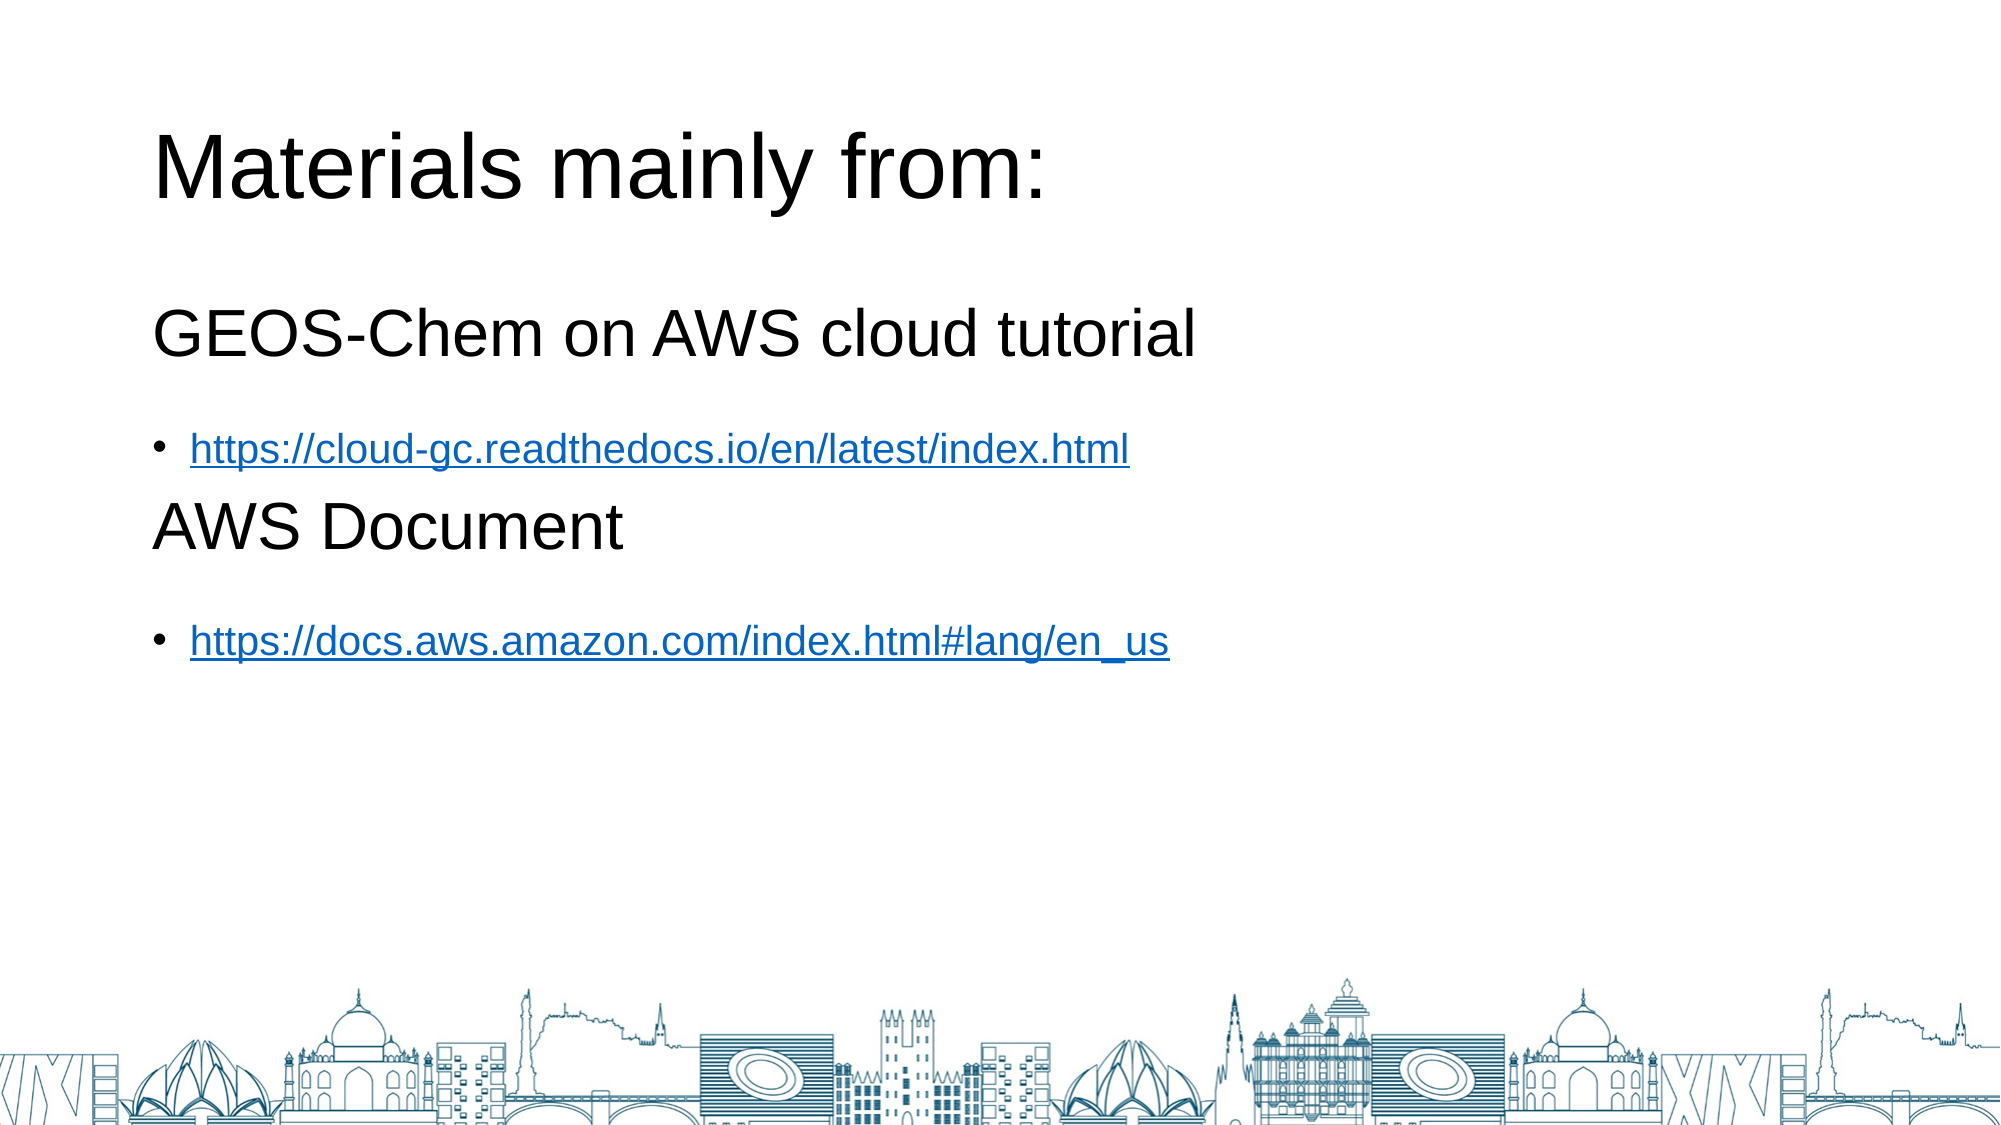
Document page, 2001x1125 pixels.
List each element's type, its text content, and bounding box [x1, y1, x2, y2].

picture [0, 0, 2000, 1125]
list GEOS-Chem on AWS cloud tutorial https://cloud-gc.readthedocs.io/en/latest/index.html AWS Document https://docs.aws.amazon.com/index.html#lang/en_us [137, 291, 1974, 996]
title Materials mainly from: [137, 59, 1863, 278]
